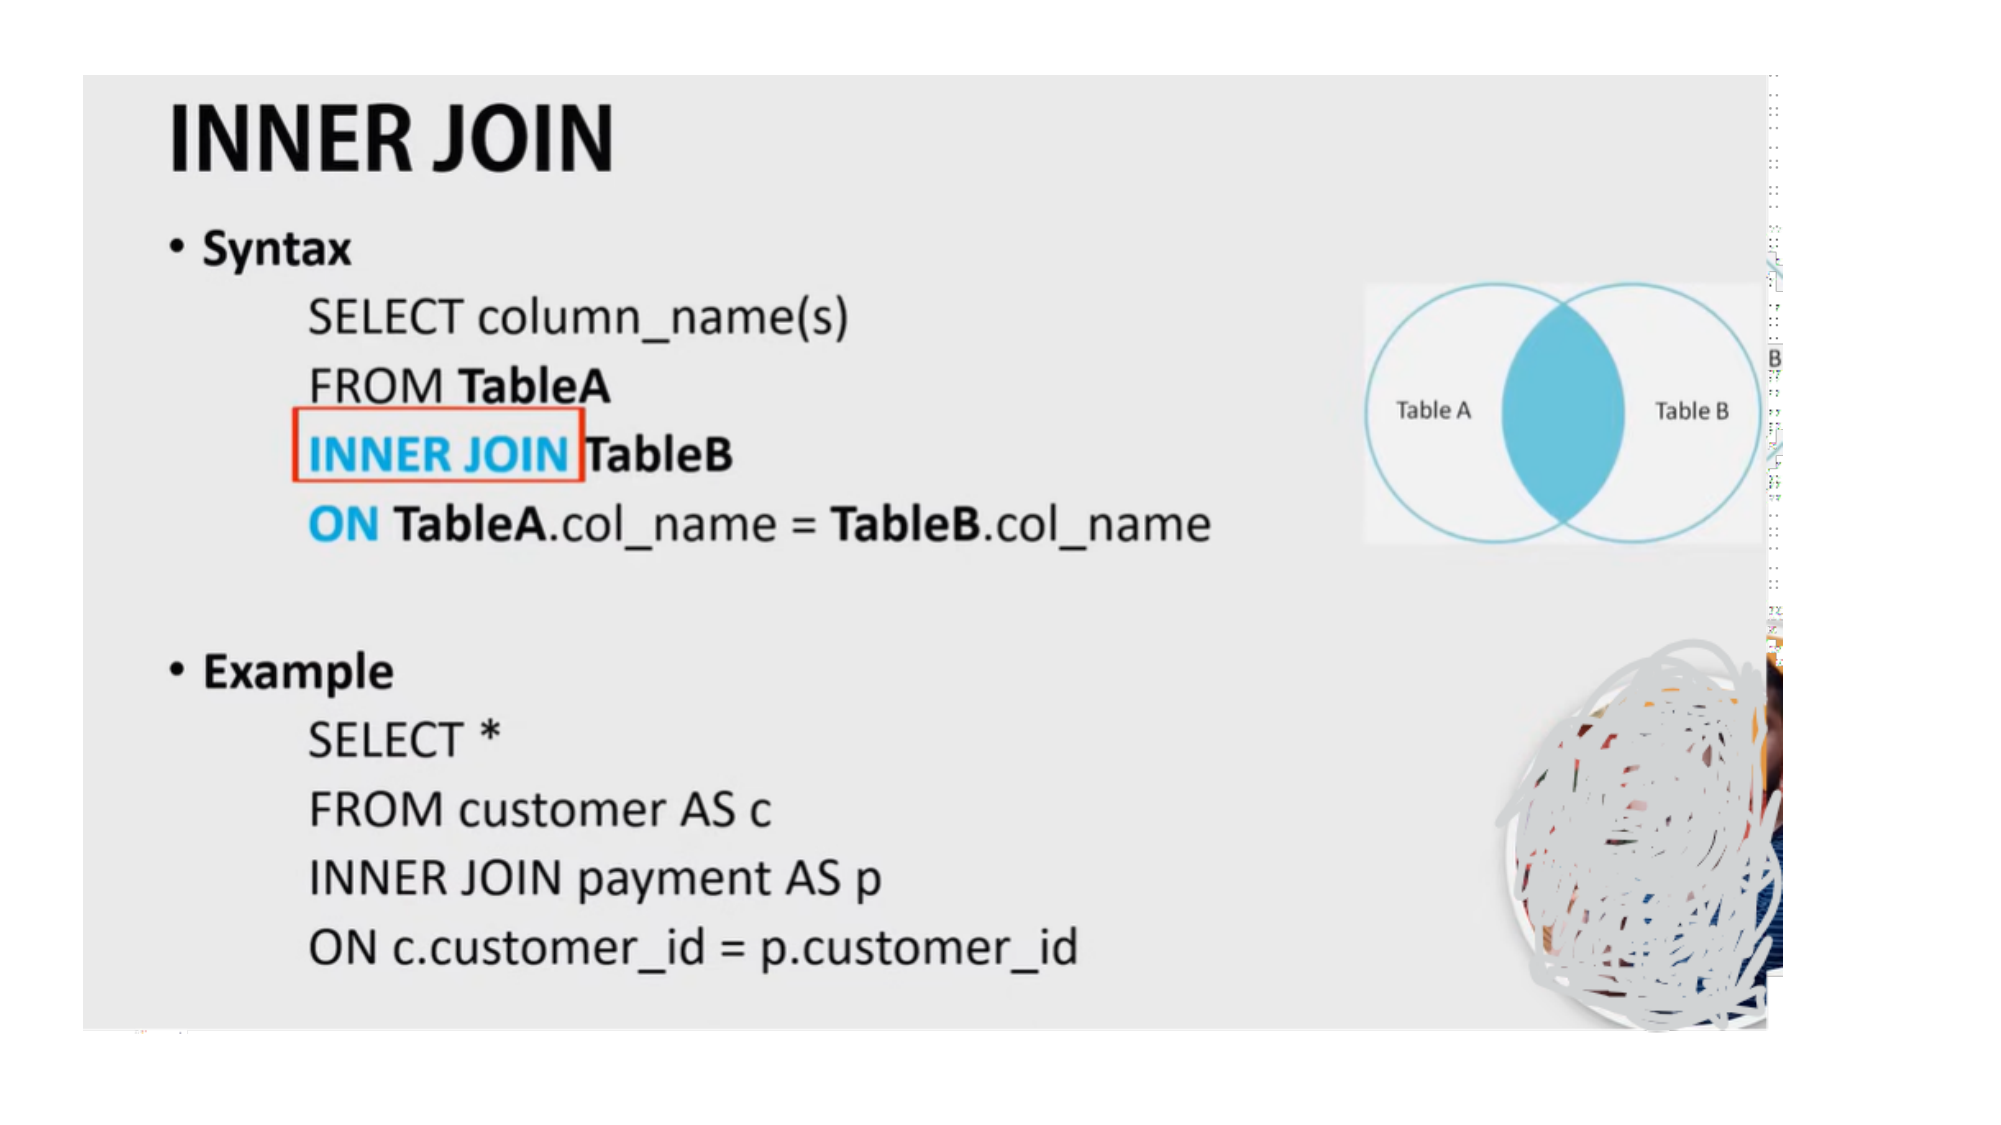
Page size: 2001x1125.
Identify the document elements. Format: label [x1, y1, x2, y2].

list [82, 75, 1783, 1034]
